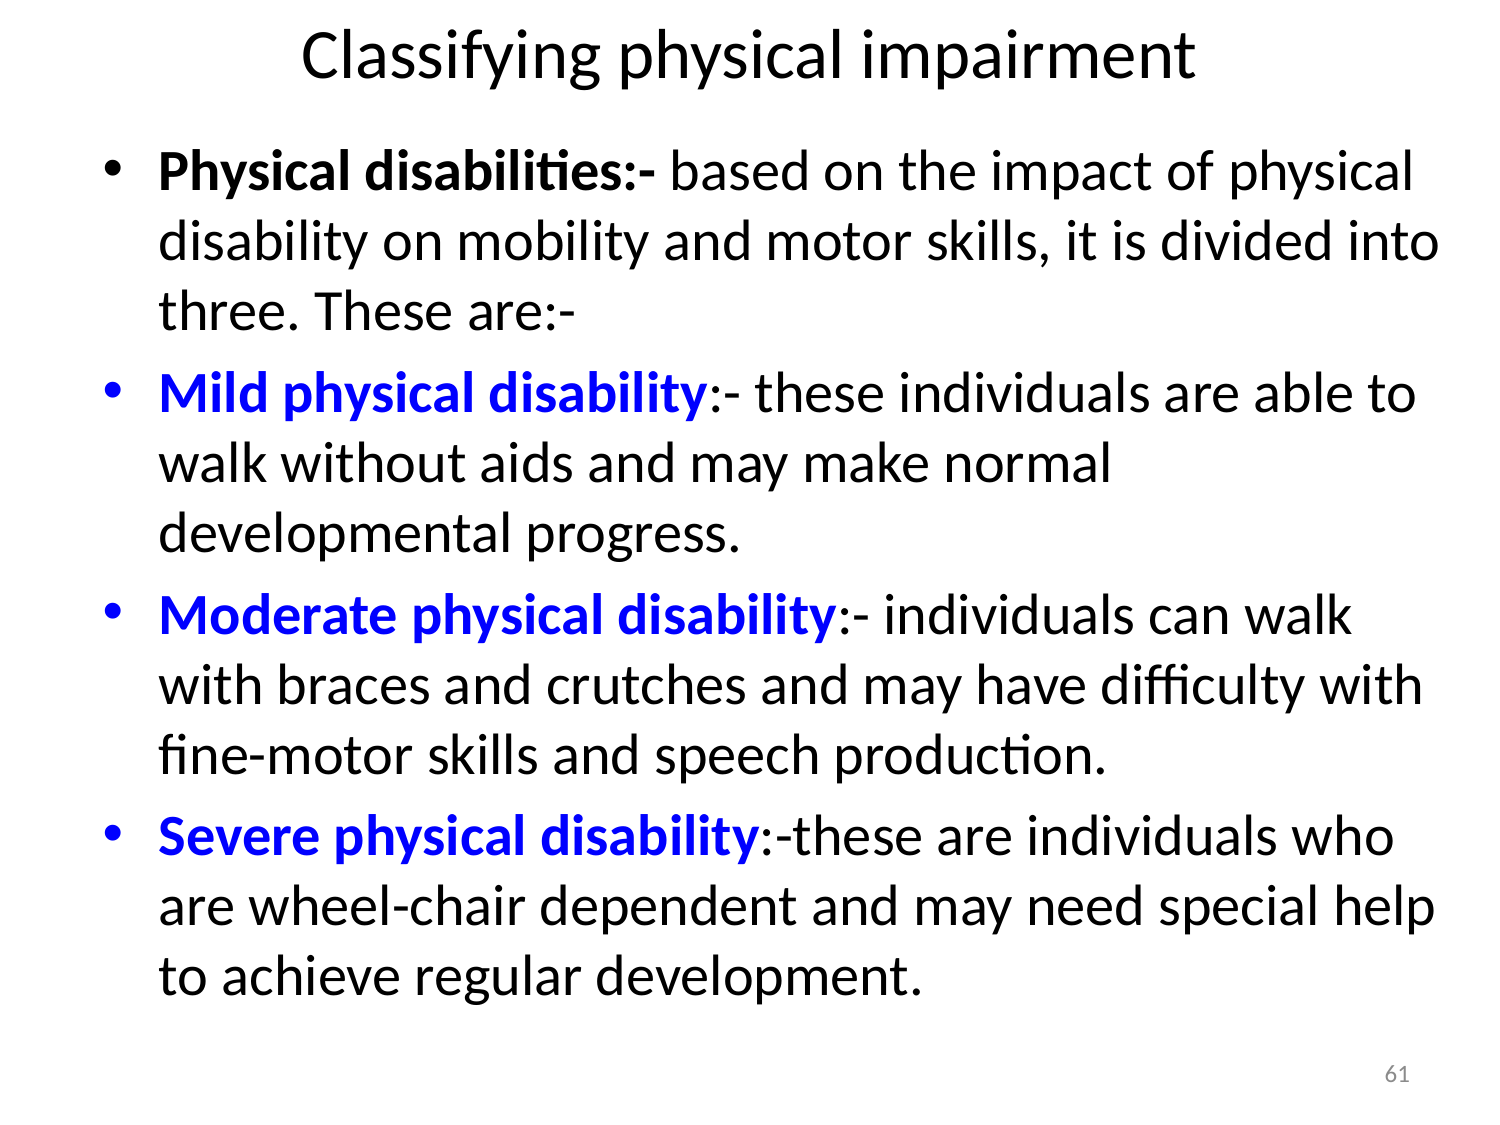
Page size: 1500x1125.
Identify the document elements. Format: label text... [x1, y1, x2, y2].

list Physical disabilities:- based on the impact of physical disability on mobility and motor skills, it is divided into three. These are:- Mild physical disability:- these individuals are able to walk without aids and may make normal developmental progress. Moderate physical disability:- individuals can walk with braces and crutches and may have difficulty with fine-motor skills and speech production. Severe physical disability:-these are individuals who are wheel-chair dependent and may need special help to achieve regular development. [87, 125, 1463, 1113]
slide_number 61 [1074, 1042, 1425, 1103]
title Classifying physical impairment [112, 0, 1388, 100]
